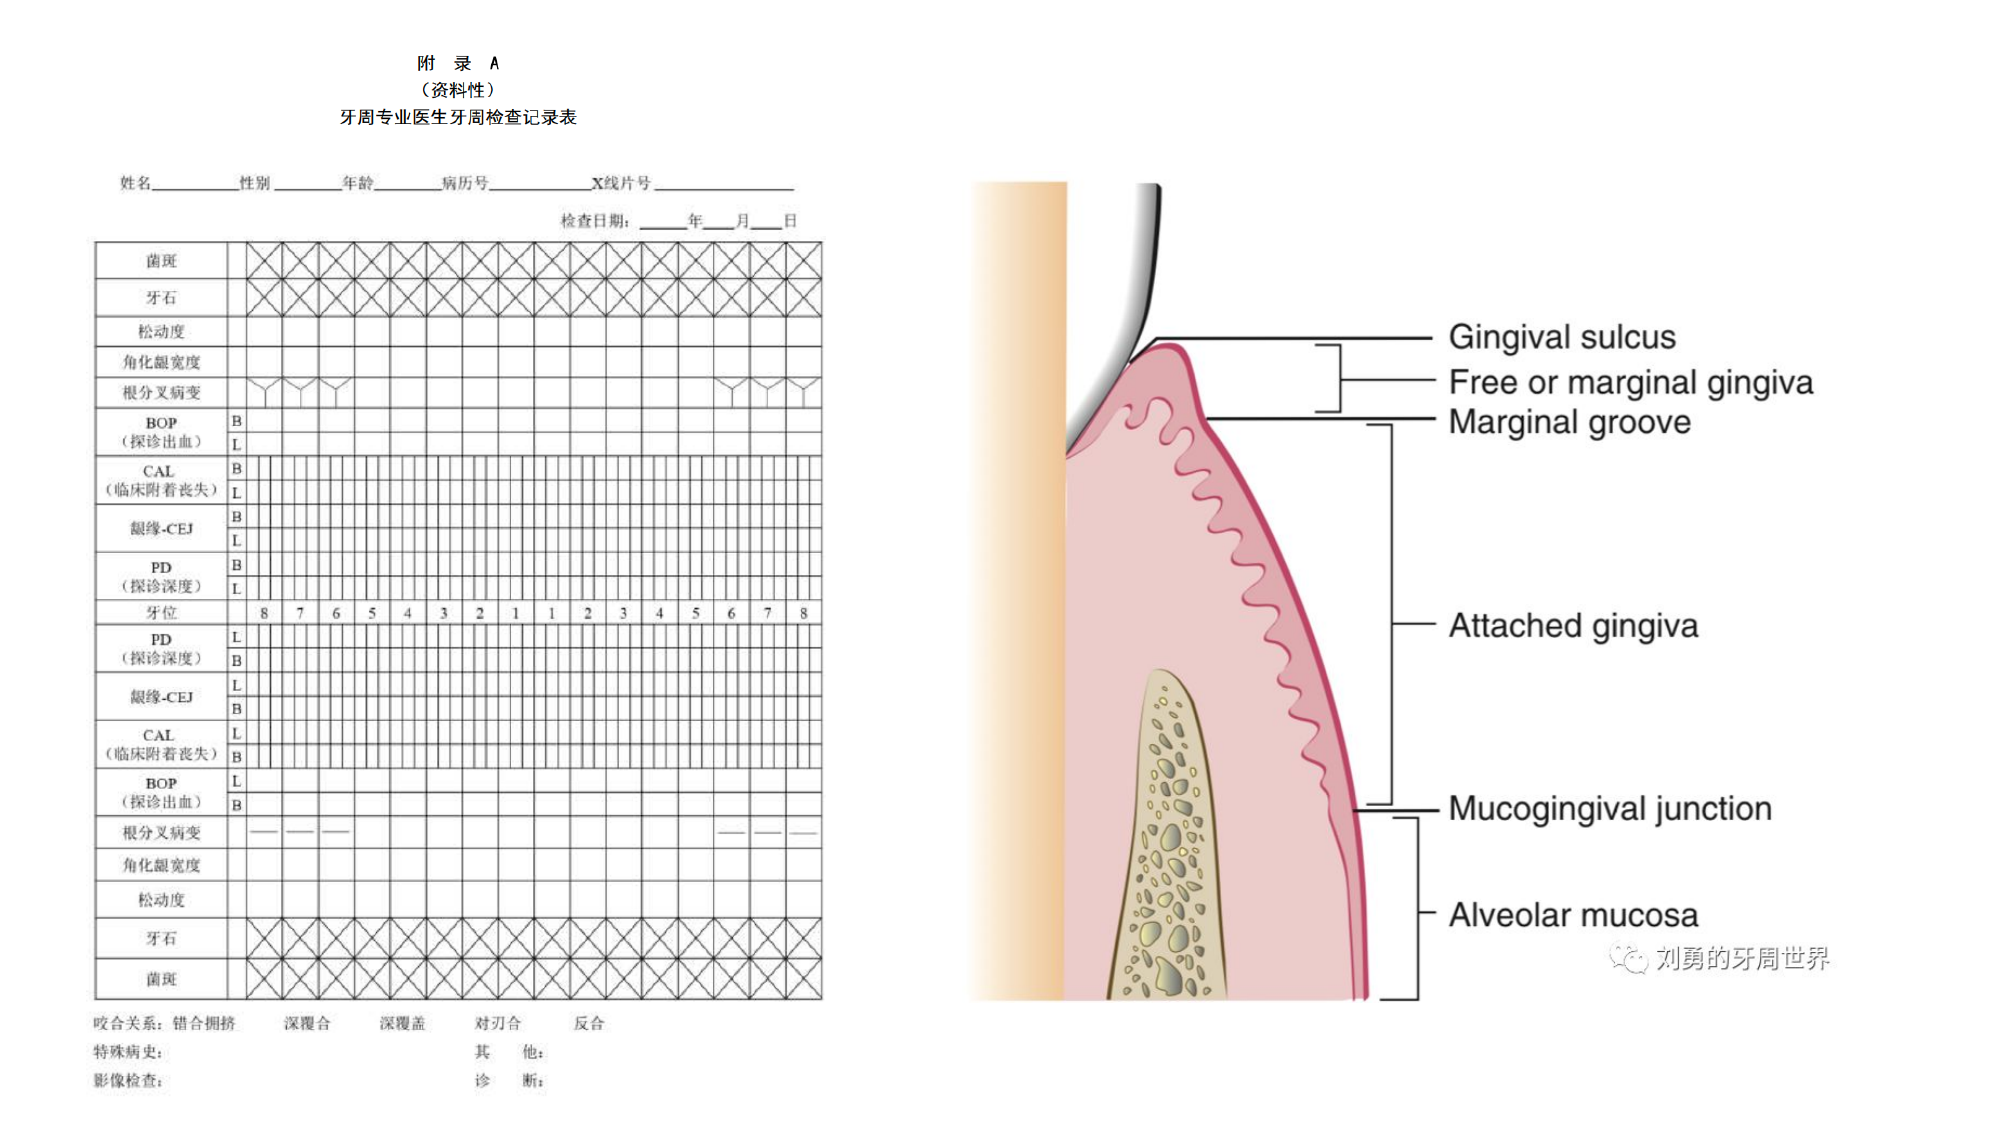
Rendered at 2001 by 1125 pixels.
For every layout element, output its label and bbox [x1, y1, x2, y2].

list [71, 23, 876, 1123]
list [841, 171, 1863, 1003]
